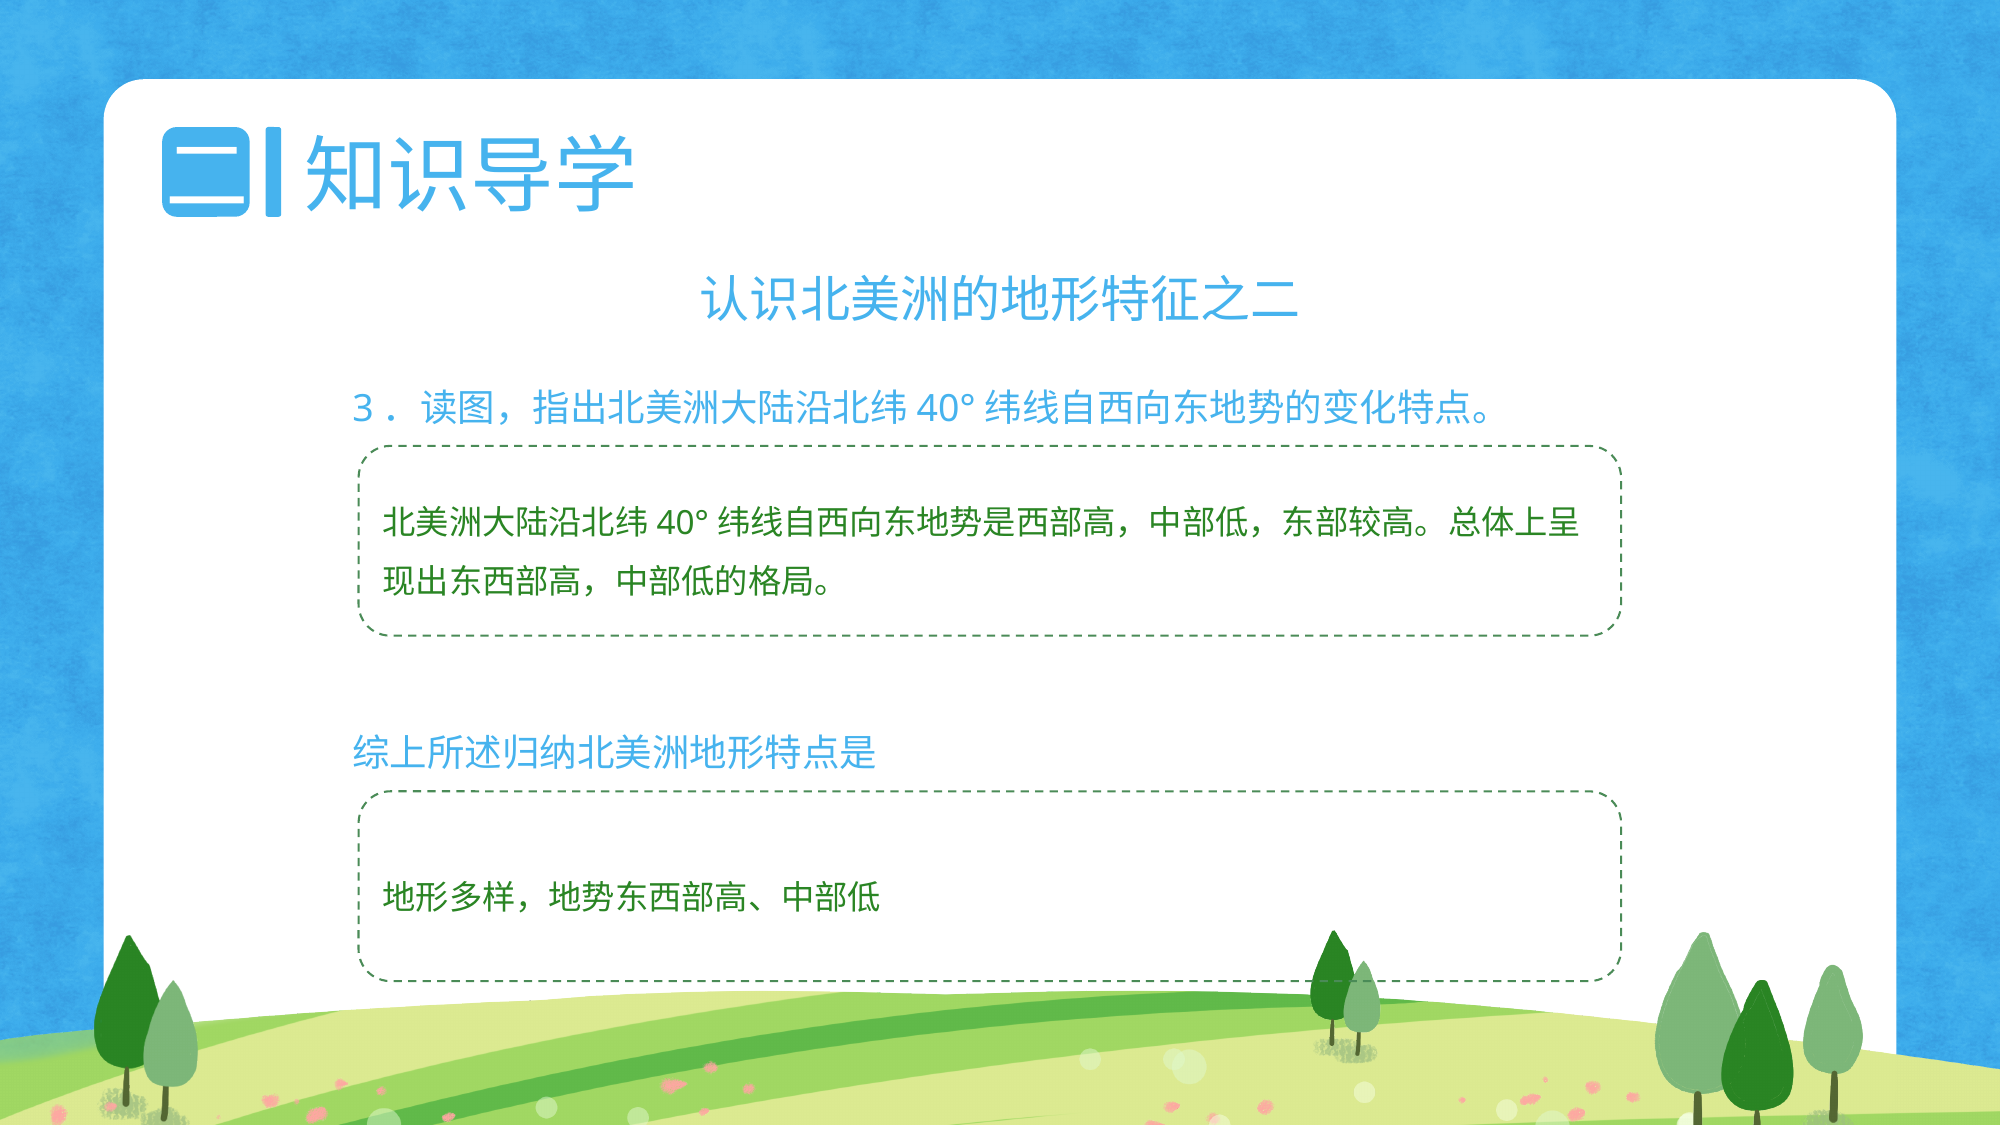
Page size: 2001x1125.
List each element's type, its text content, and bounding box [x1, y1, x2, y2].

picture [0, 0, 2000, 1125]
text_box 3．读图，指出北美洲大陆沿北纬40°纬线自西向东地势的变化特点。 [337, 331, 1663, 436]
text_box 综上所述归纳北美洲地形特点是 [337, 676, 1663, 782]
text_box 认识北美洲的地形特征之二 [624, 260, 1375, 335]
text_box 北美洲大陆沿北纬40°纬线自西向东地势是西部高，中部低，东部较高。总体上呈现出东西部高，中部低的格局。 [357, 444, 1623, 637]
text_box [150, 115, 655, 232]
text_box 地形多样，地势东西部高、中部低 [357, 790, 1623, 983]
